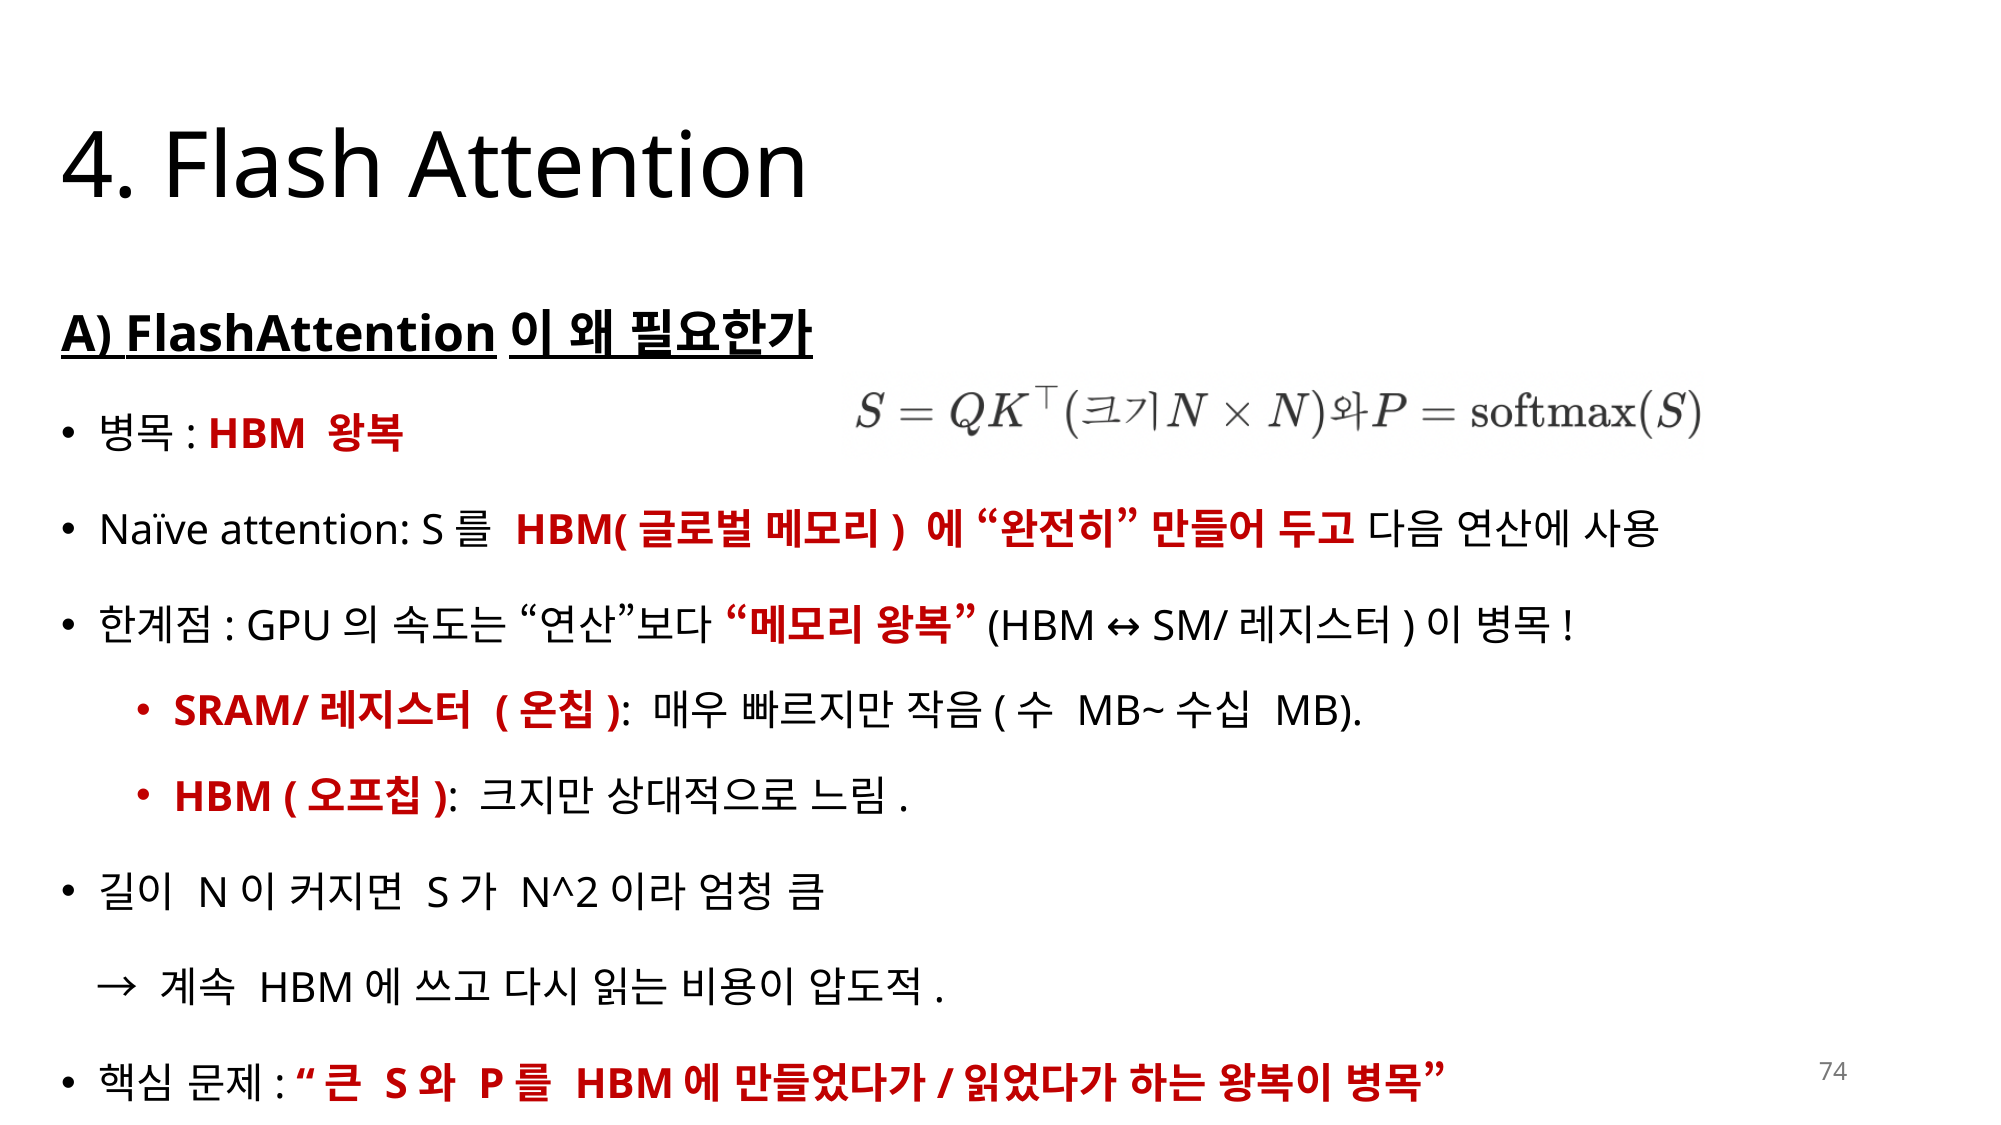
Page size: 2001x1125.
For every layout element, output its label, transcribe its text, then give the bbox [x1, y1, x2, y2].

list A) FlashAttention이 왜 필요한가 병목: HBM 왕복 Naïve attention: S를 HBM(글로벌 메모리) 에 “완전히” 만들어 두고 다음 연산에 사용 한계점: GPU의 속도는 “연산”보다 “메모리 왕복”(HBM ↔ SM/레지스터)이 병목! SRAM/레지스터 (온칩): 매우 빠르지만 작음(수 MB~수십 MB). HBM (오프칩): 크지만 상대적으로 느림. 길이 N이 커지면 S가 N^2이라 엄청 큼 → 계속 HBM에 쓰고 다시 읽는 비용이 압도적. 핵심 문제: “큰 S와 P를 HBM에 만들었다가/읽었다가 하는 왕복이 병목” [46, 263, 2000, 1083]
title 4. Flash Attention [46, 101, 1957, 235]
picture [841, 371, 1705, 460]
slide_number 74 [1412, 1042, 1863, 1103]
